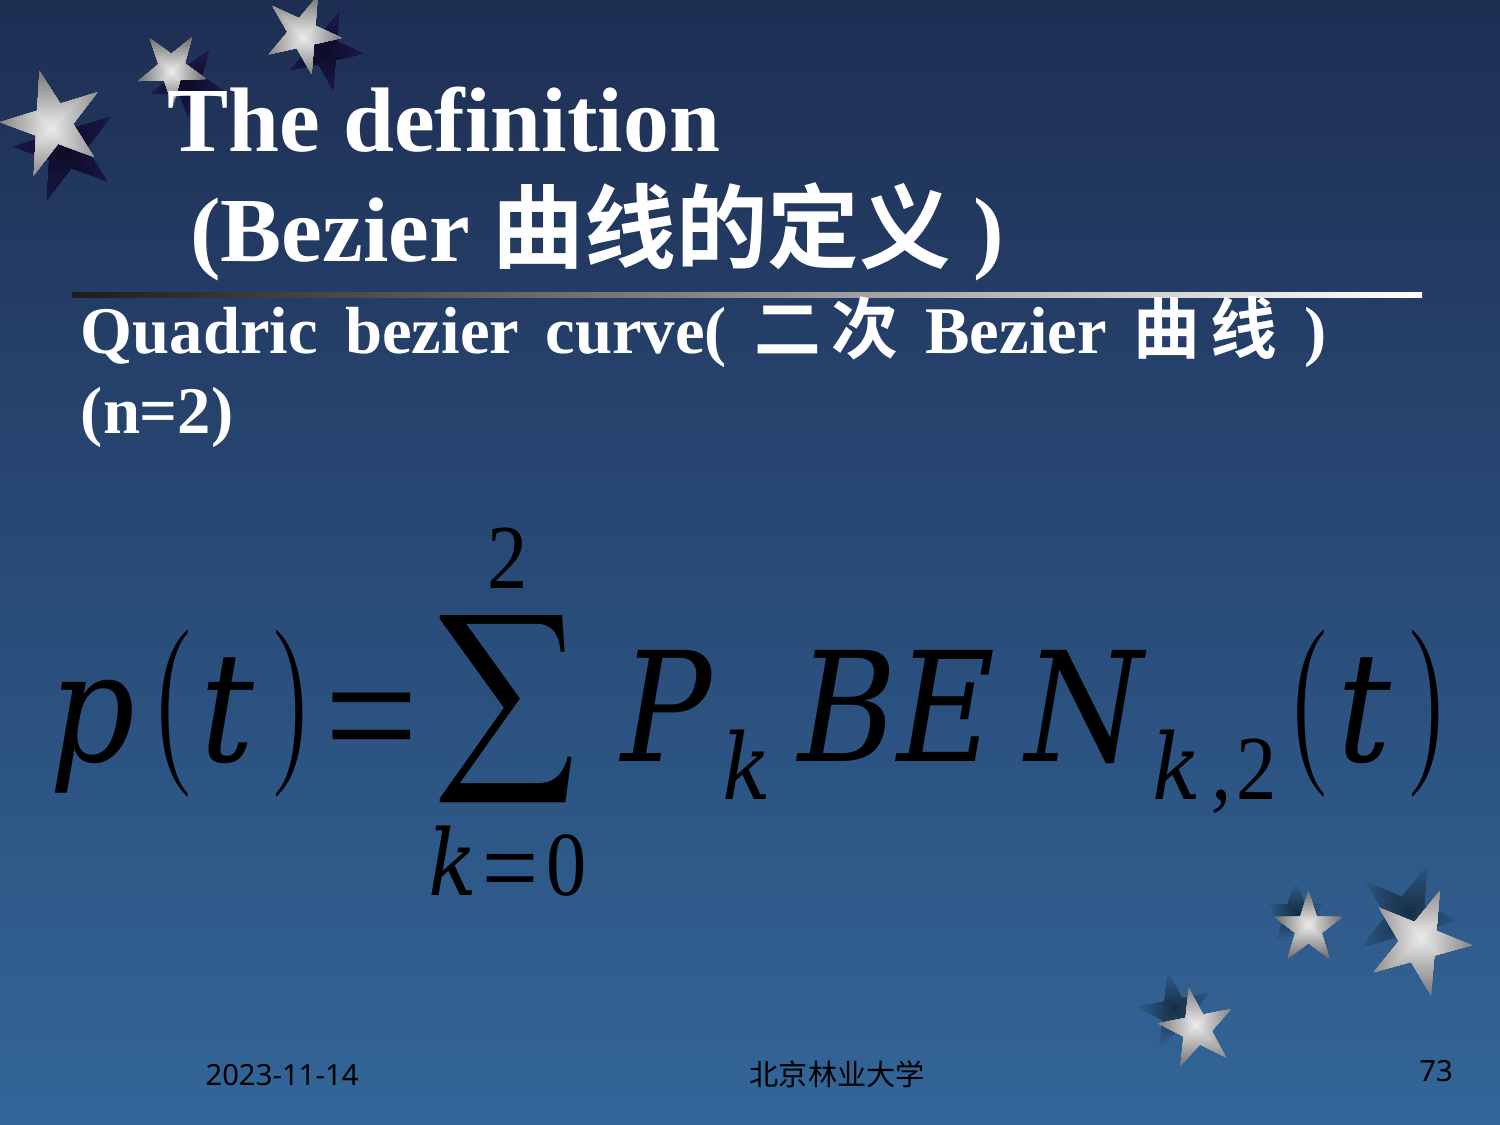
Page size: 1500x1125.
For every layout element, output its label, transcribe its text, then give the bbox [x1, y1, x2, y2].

footer 北京林业大学 [600, 1024, 1075, 1100]
slide_number 73 [1155, 1024, 1468, 1100]
title The definition (Bezier曲线的定义) [152, 47, 1431, 287]
text_box Quadric bezier curve(二次Bezier曲线)(n=2) [66, 366, 1342, 455]
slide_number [190, 1024, 504, 1100]
